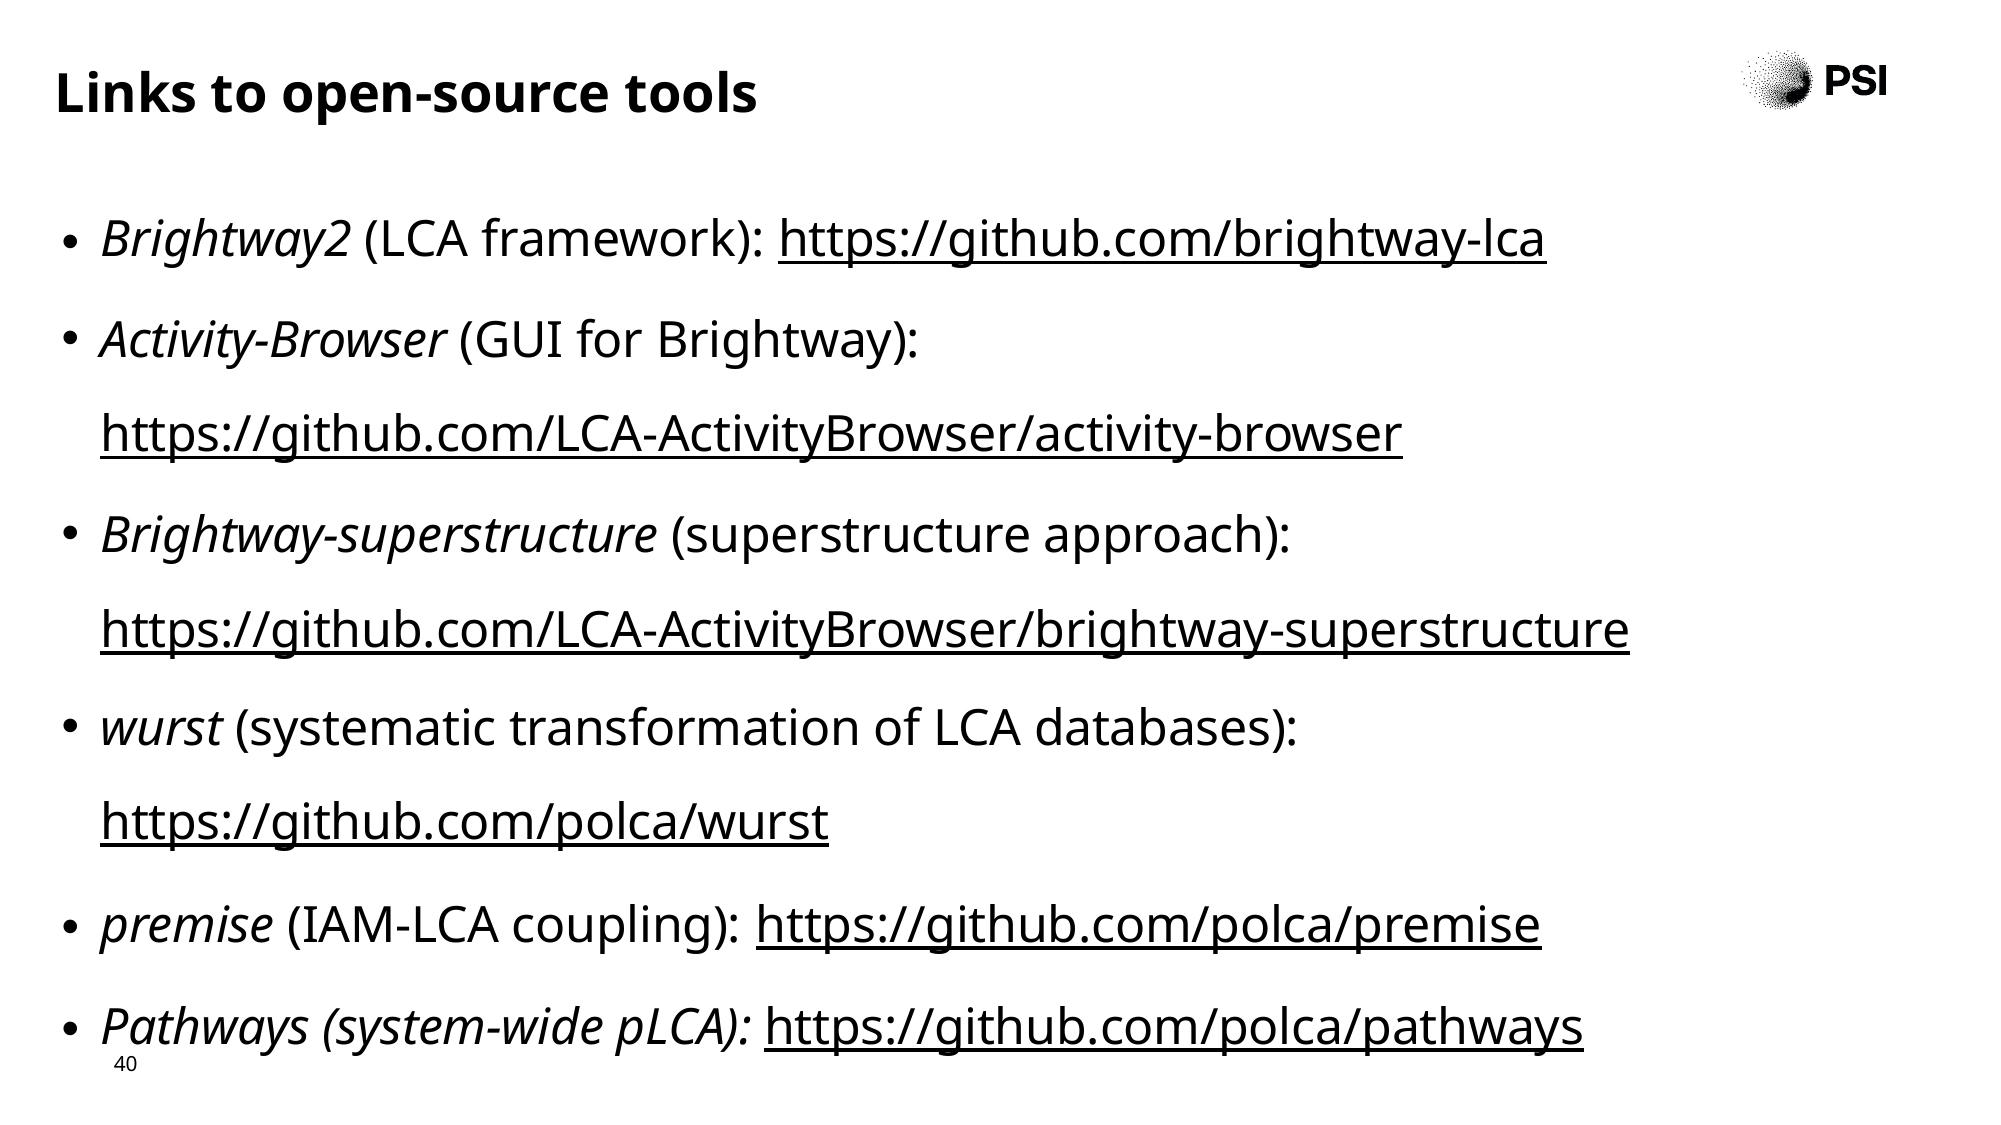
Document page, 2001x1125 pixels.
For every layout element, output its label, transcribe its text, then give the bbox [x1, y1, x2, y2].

slide_number 40 [114, 1050, 230, 1075]
title Links to open-source tools [52, 0, 1941, 185]
list Brightway2 (LCA framework): https://github.com/brightway-lca Activity-Browser (GUI for Brightway): https://github.com/LCA-ActivityBrowser/activity-browser Brightway-superstructure (superstructure approach): https://github.com/LCA-ActivityBrowser/brightway-superstructure wurst (systematic transformation of LCA databases): https://github.com/polca/wurst premise (IAM-LCA coupling): https://github.com/polca/premise Pathways (system-wide pLCA): https://github.com/polca/pathways [58, 172, 1948, 944]
